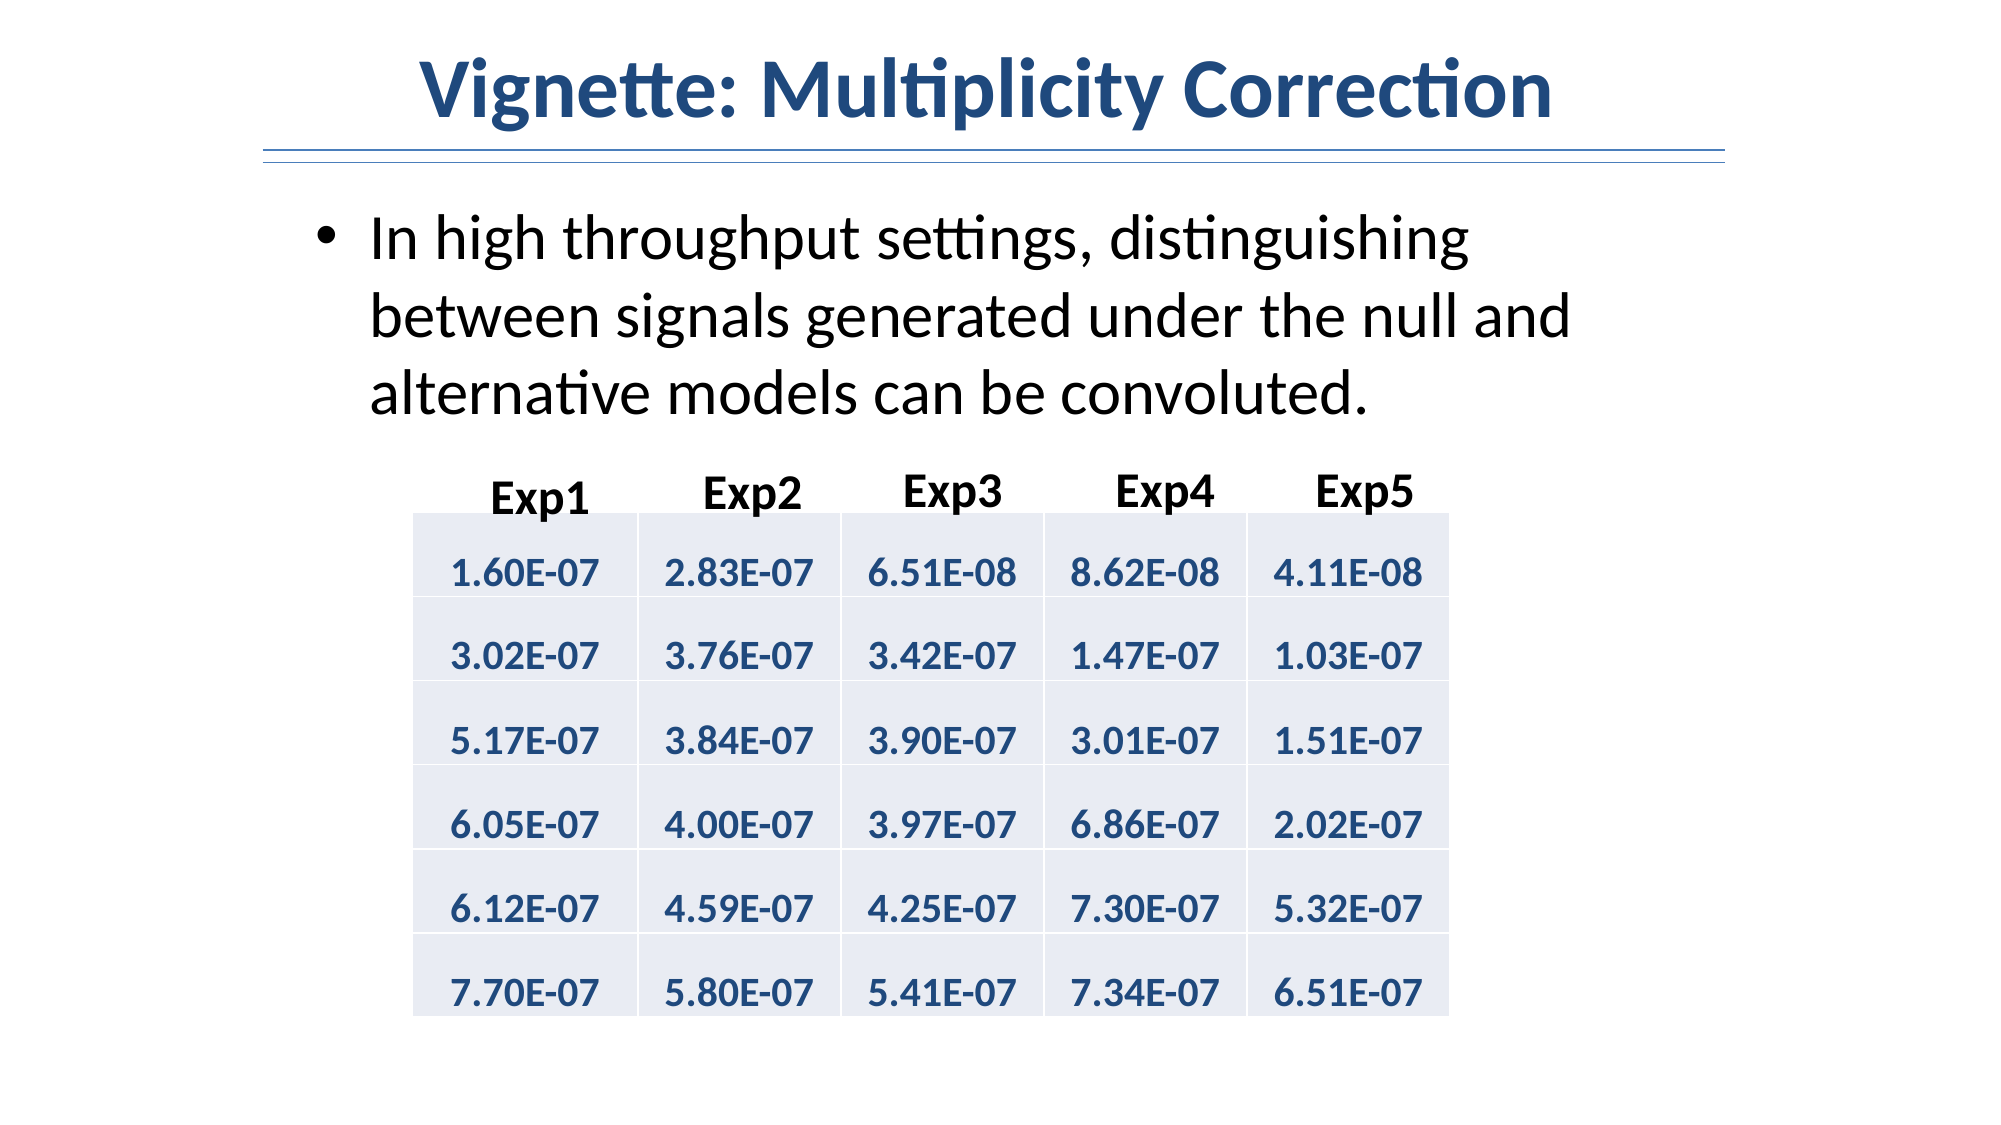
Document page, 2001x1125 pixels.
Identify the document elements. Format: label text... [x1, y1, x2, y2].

table_header 4.11E-08 [1248, 513, 1449, 596]
table_cell 7.70E-07 [413, 934, 637, 1016]
text_box Exp1 [475, 457, 605, 532]
table_cell 3.42E-07 [842, 597, 1043, 680]
table_cell 7.34E-07 [1045, 934, 1246, 1016]
table_cell 6.51E-07 [1248, 934, 1449, 1016]
table_cell 3.76E-07 [639, 597, 840, 680]
list In high throughput settings, distinguishing between signals generated under the null and alternative models can be convoluted. [300, 187, 1675, 438]
table_cell 4.25E-07 [842, 850, 1043, 932]
table_cell 5.32E-07 [1248, 850, 1449, 932]
table_cell 1.51E-07 [1248, 681, 1449, 764]
table_cell 2.02E-07 [1248, 765, 1449, 848]
table_cell 1.03E-07 [1248, 597, 1449, 680]
text_box Exp5 [1300, 449, 1430, 525]
table_cell 3.97E-07 [842, 765, 1043, 848]
table_cell 6.86E-07 [1045, 765, 1246, 848]
table_cell 3.01E-07 [1045, 681, 1246, 764]
table_cell 3.84E-07 [639, 681, 840, 764]
table_header 1.60E-07 [413, 513, 637, 596]
text_box Exp3 [888, 449, 1018, 525]
table_cell 6.12E-07 [413, 850, 637, 932]
table_cell 4.00E-07 [639, 765, 840, 848]
text_box Vignette: Multiplicity Correction [349, 24, 1625, 143]
table_cell 6.05E-07 [413, 765, 637, 848]
table_cell 3.90E-07 [842, 681, 1043, 764]
text_box Exp4 [1100, 449, 1230, 525]
table_cell 5.41E-07 [842, 934, 1043, 1016]
table_cell 4.59E-07 [639, 850, 840, 932]
table_header 8.62E-08 [1045, 513, 1246, 596]
text_box Exp2 [688, 451, 818, 527]
table_header 2.83E-07 [639, 513, 840, 596]
table_header 6.51E-08 [842, 513, 1043, 596]
table_cell 7.30E-07 [1045, 850, 1246, 932]
table_cell 1.47E-07 [1045, 597, 1246, 680]
table_cell 5.17E-07 [413, 681, 637, 764]
table_cell 3.02E-07 [413, 597, 637, 680]
table_cell 5.80E-07 [639, 934, 840, 1016]
